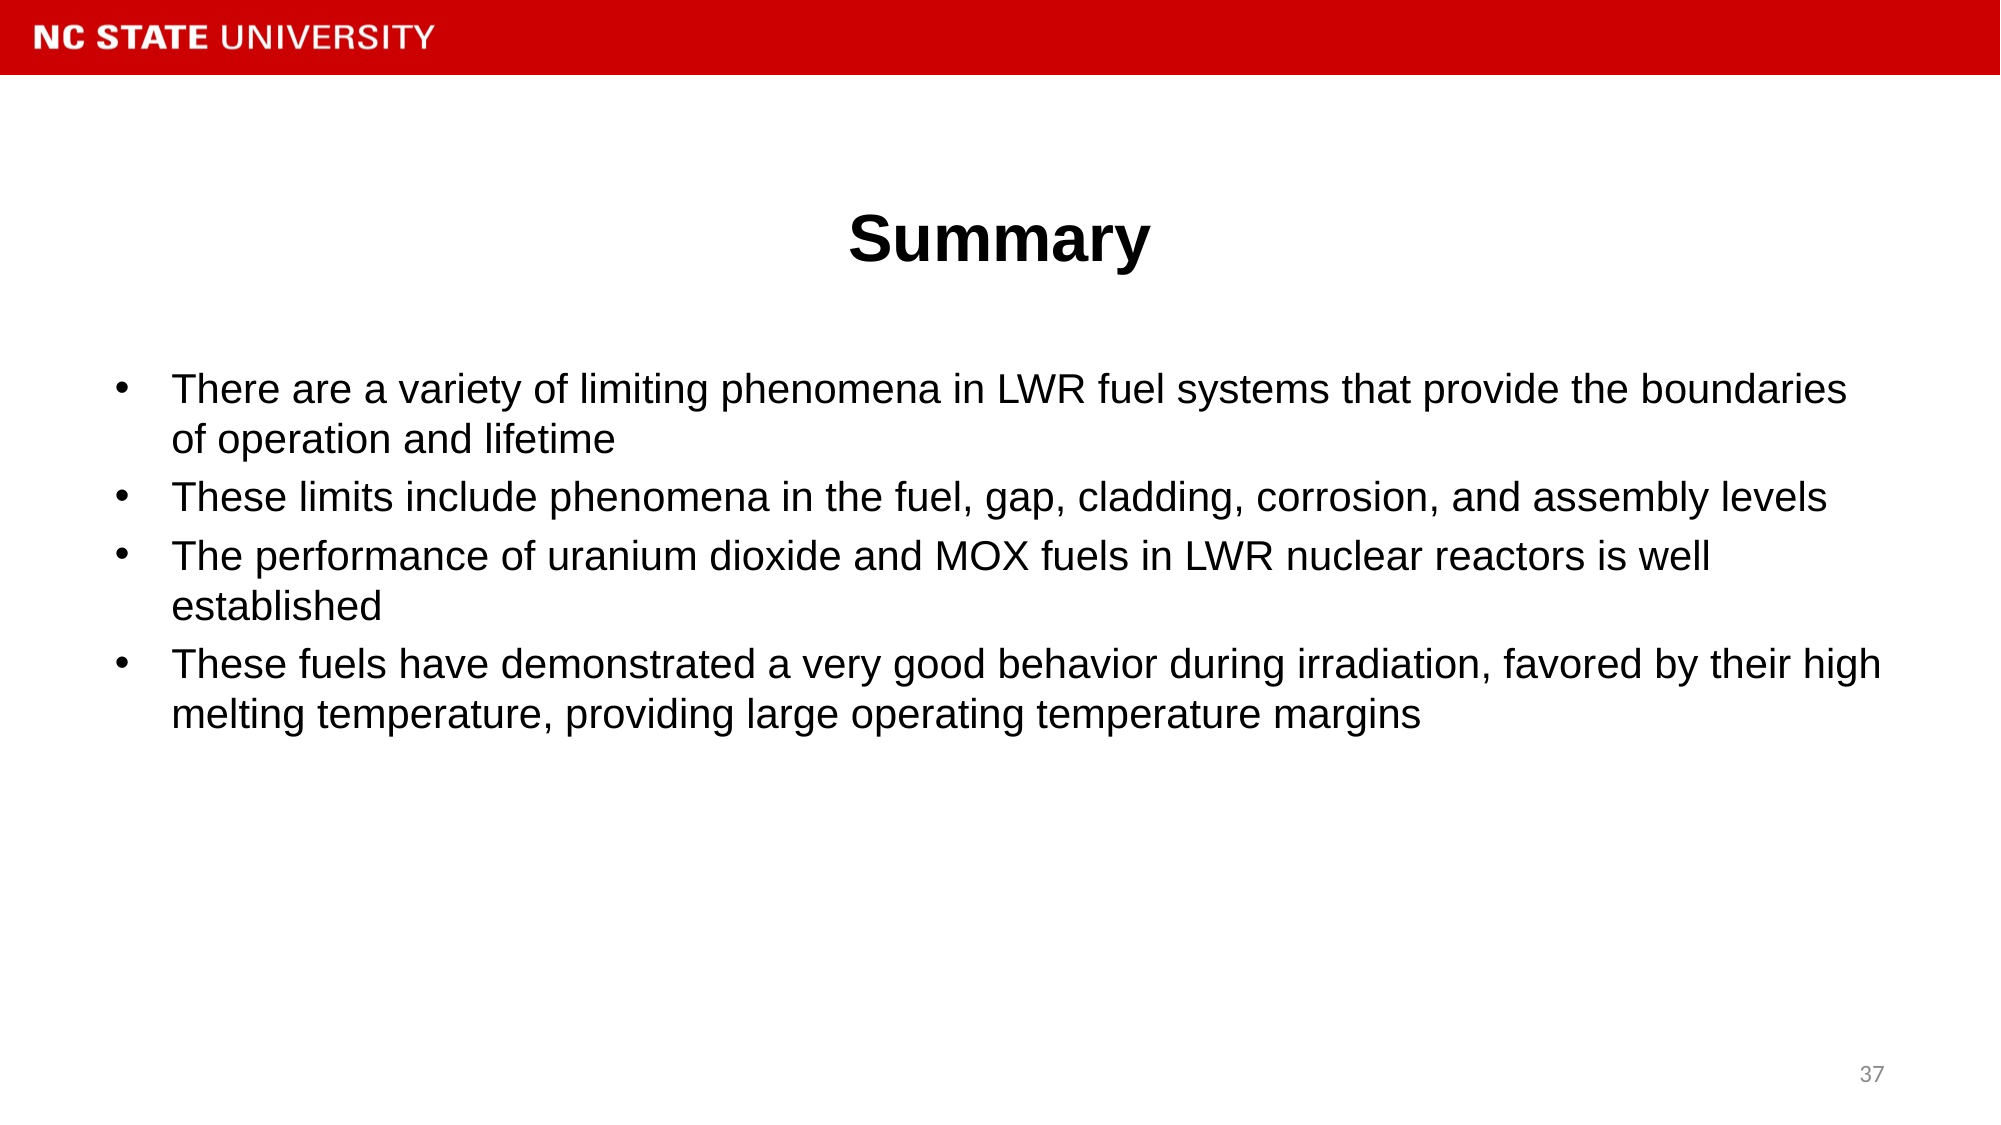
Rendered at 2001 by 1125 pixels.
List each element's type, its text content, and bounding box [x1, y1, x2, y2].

slide_number 37 [1433, 1042, 1900, 1103]
list There are a variety of limiting phenomena in LWR fuel systems that provide the boundaries of operation and lifetime These limits include phenomena in the fuel, gap, cladding, corrosion, and assembly levels The performance of uranium dioxide and MOX fuels in LWR nuclear reactors is well established These fuels have demonstrated a very good behavior during irradiation, favored by their high melting temperature, providing large operating temperature margins [99, 354, 1900, 1005]
title Summary [99, 147, 1900, 323]
picture [0, 0, 2000, 75]
